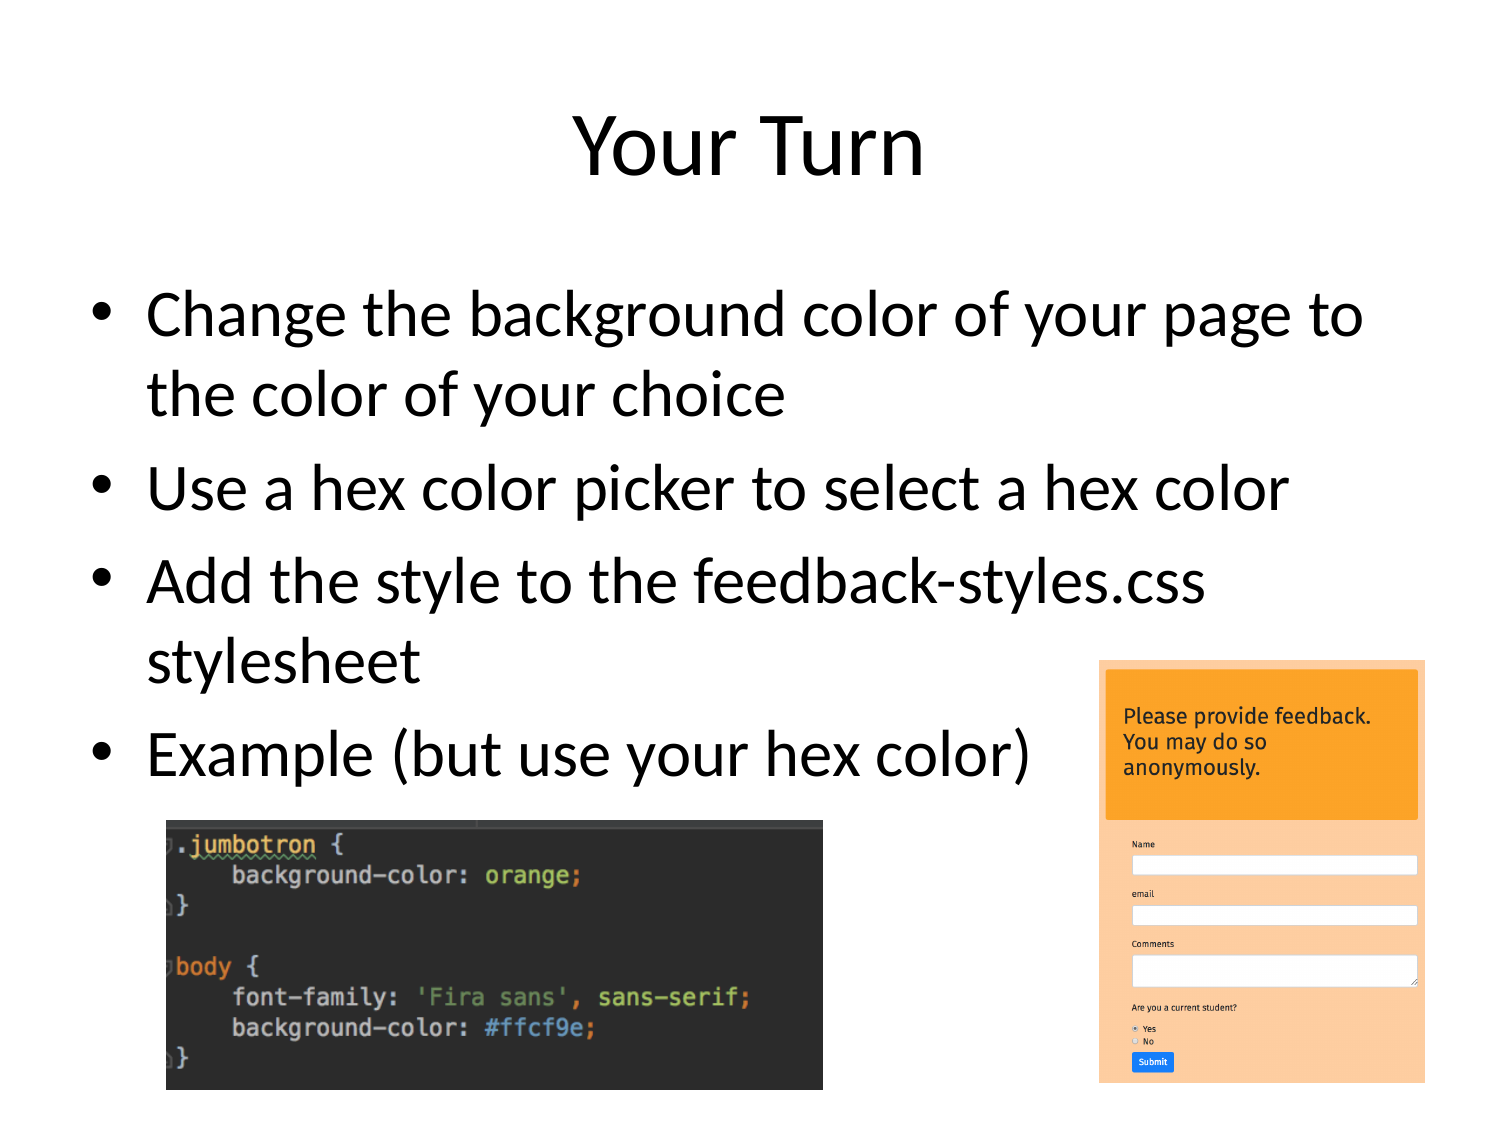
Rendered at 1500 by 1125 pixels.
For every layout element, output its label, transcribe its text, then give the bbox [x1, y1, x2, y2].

list Change the background color of your page to the color of your choice Use a hex color picker to select a hex color Add the style to the feedback-styles.css stylesheet Example (but use your hex color) [75, 262, 1425, 1005]
title Your Turn [75, 45, 1425, 233]
picture [166, 820, 824, 1091]
picture [1099, 660, 1426, 1083]
